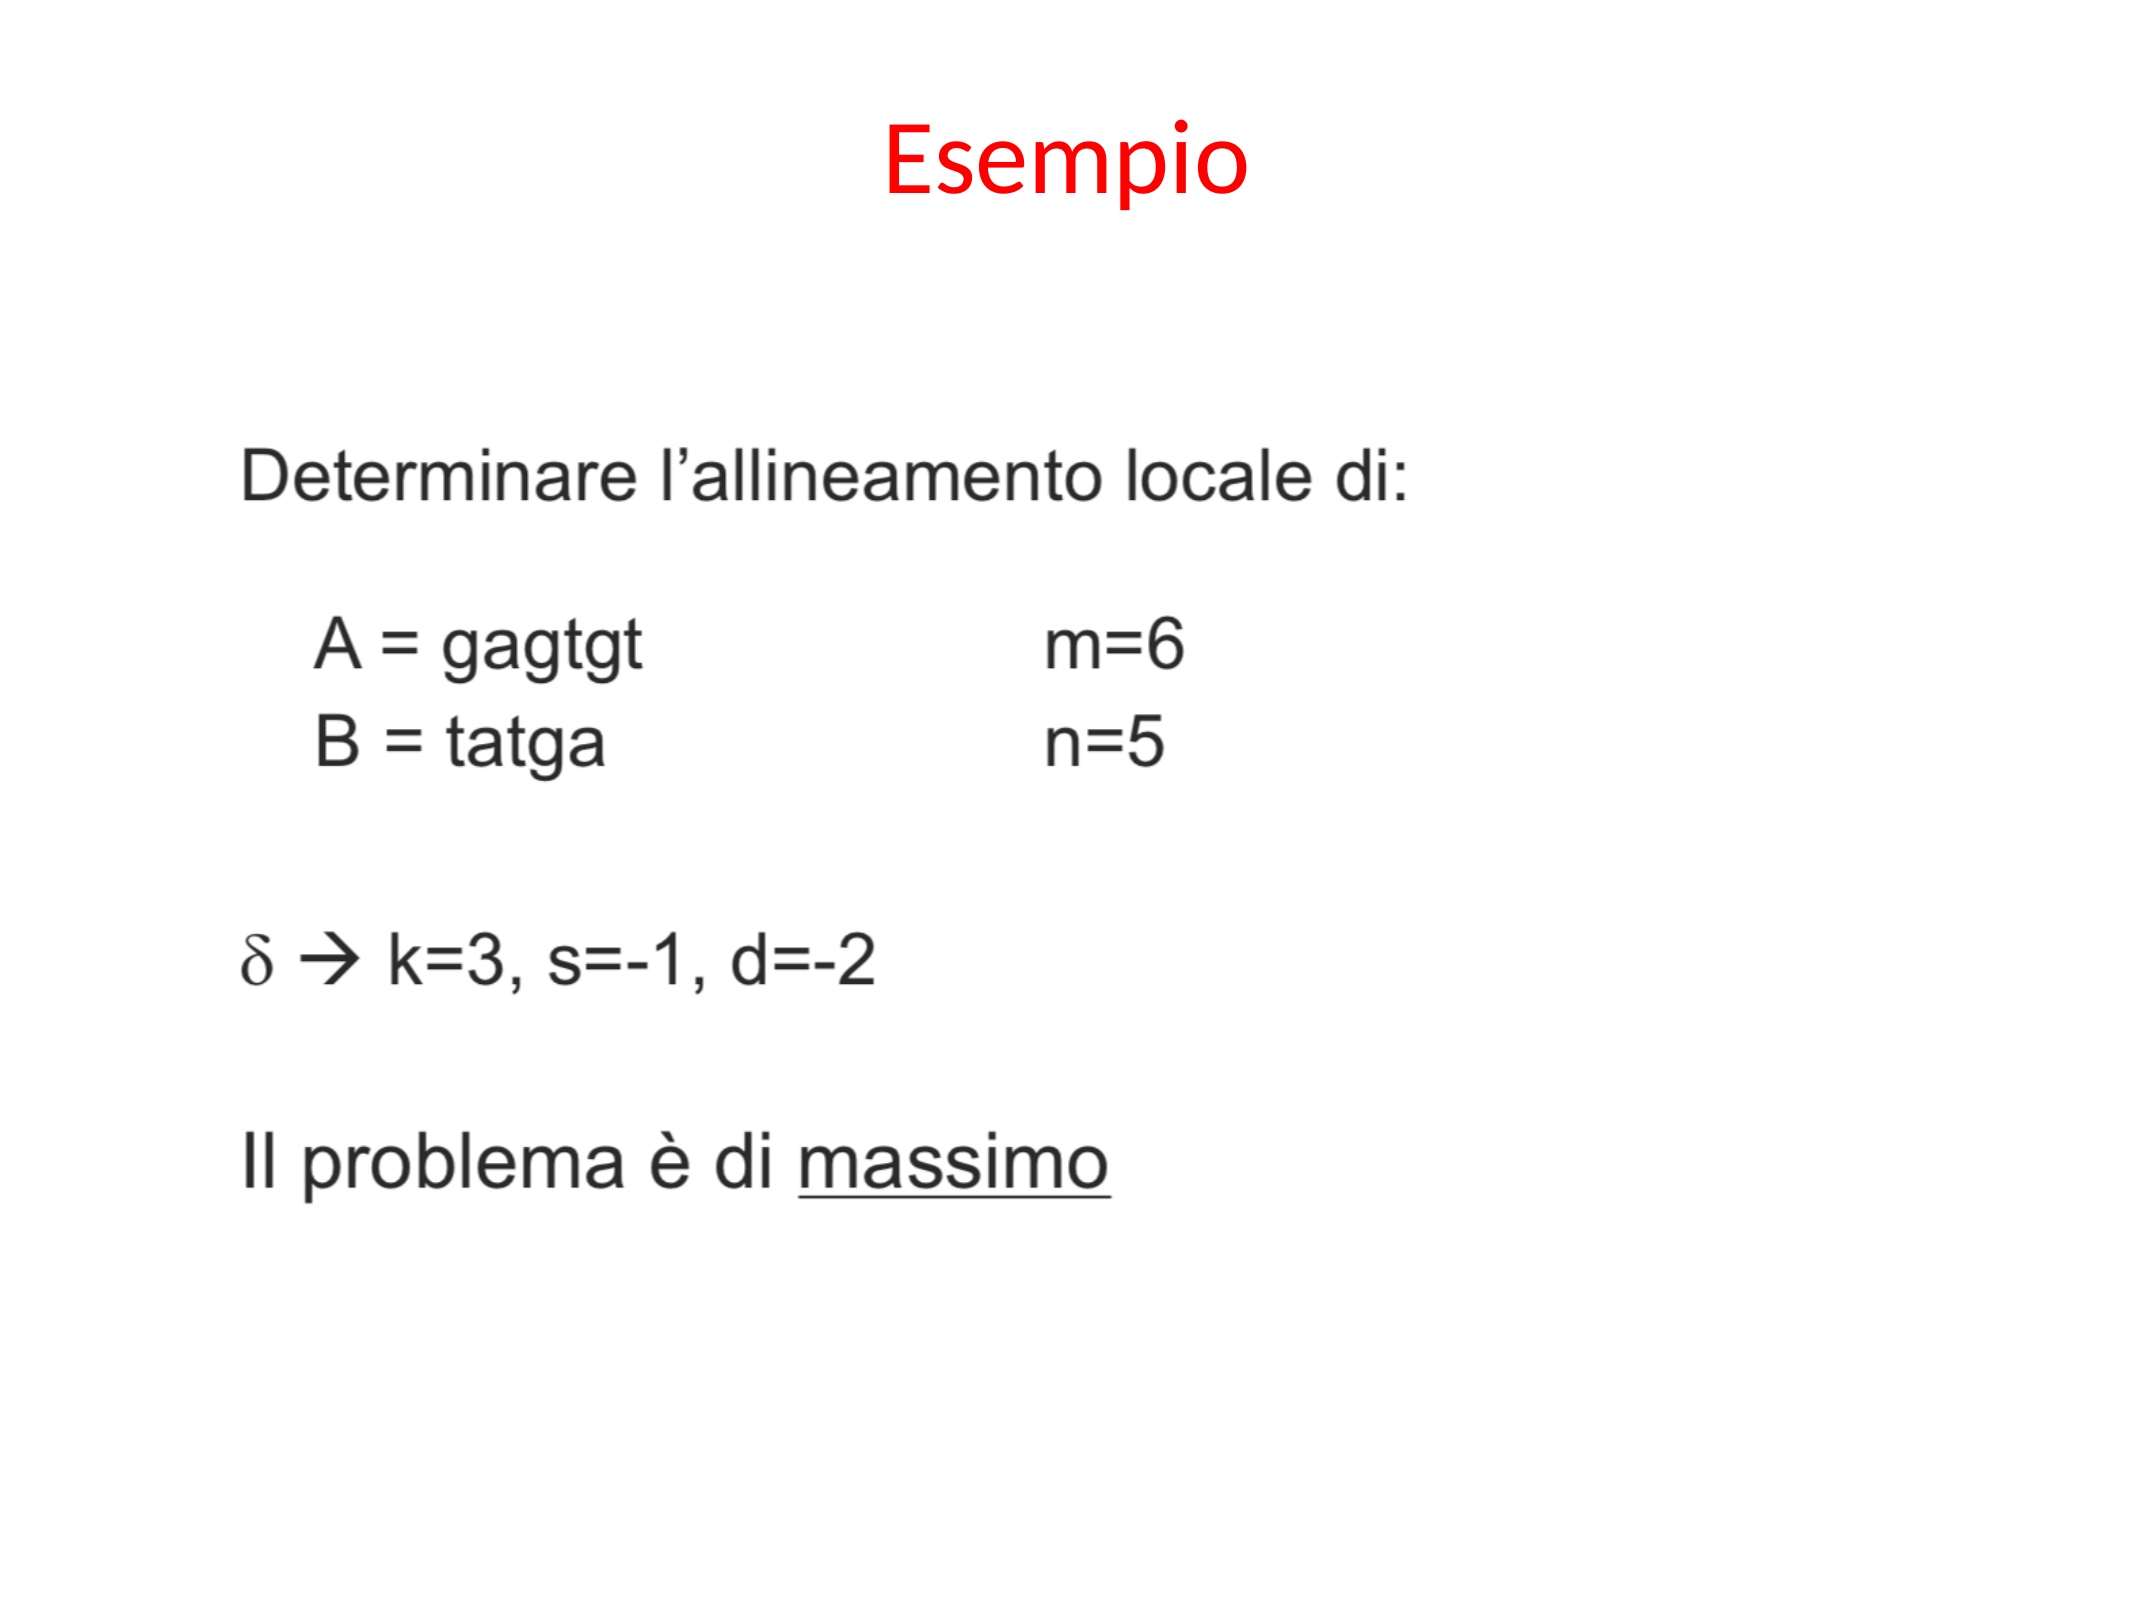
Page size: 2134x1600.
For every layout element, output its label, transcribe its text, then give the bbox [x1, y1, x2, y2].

picture [145, 380, 1642, 1341]
title Esempio [106, 17, 2027, 285]
